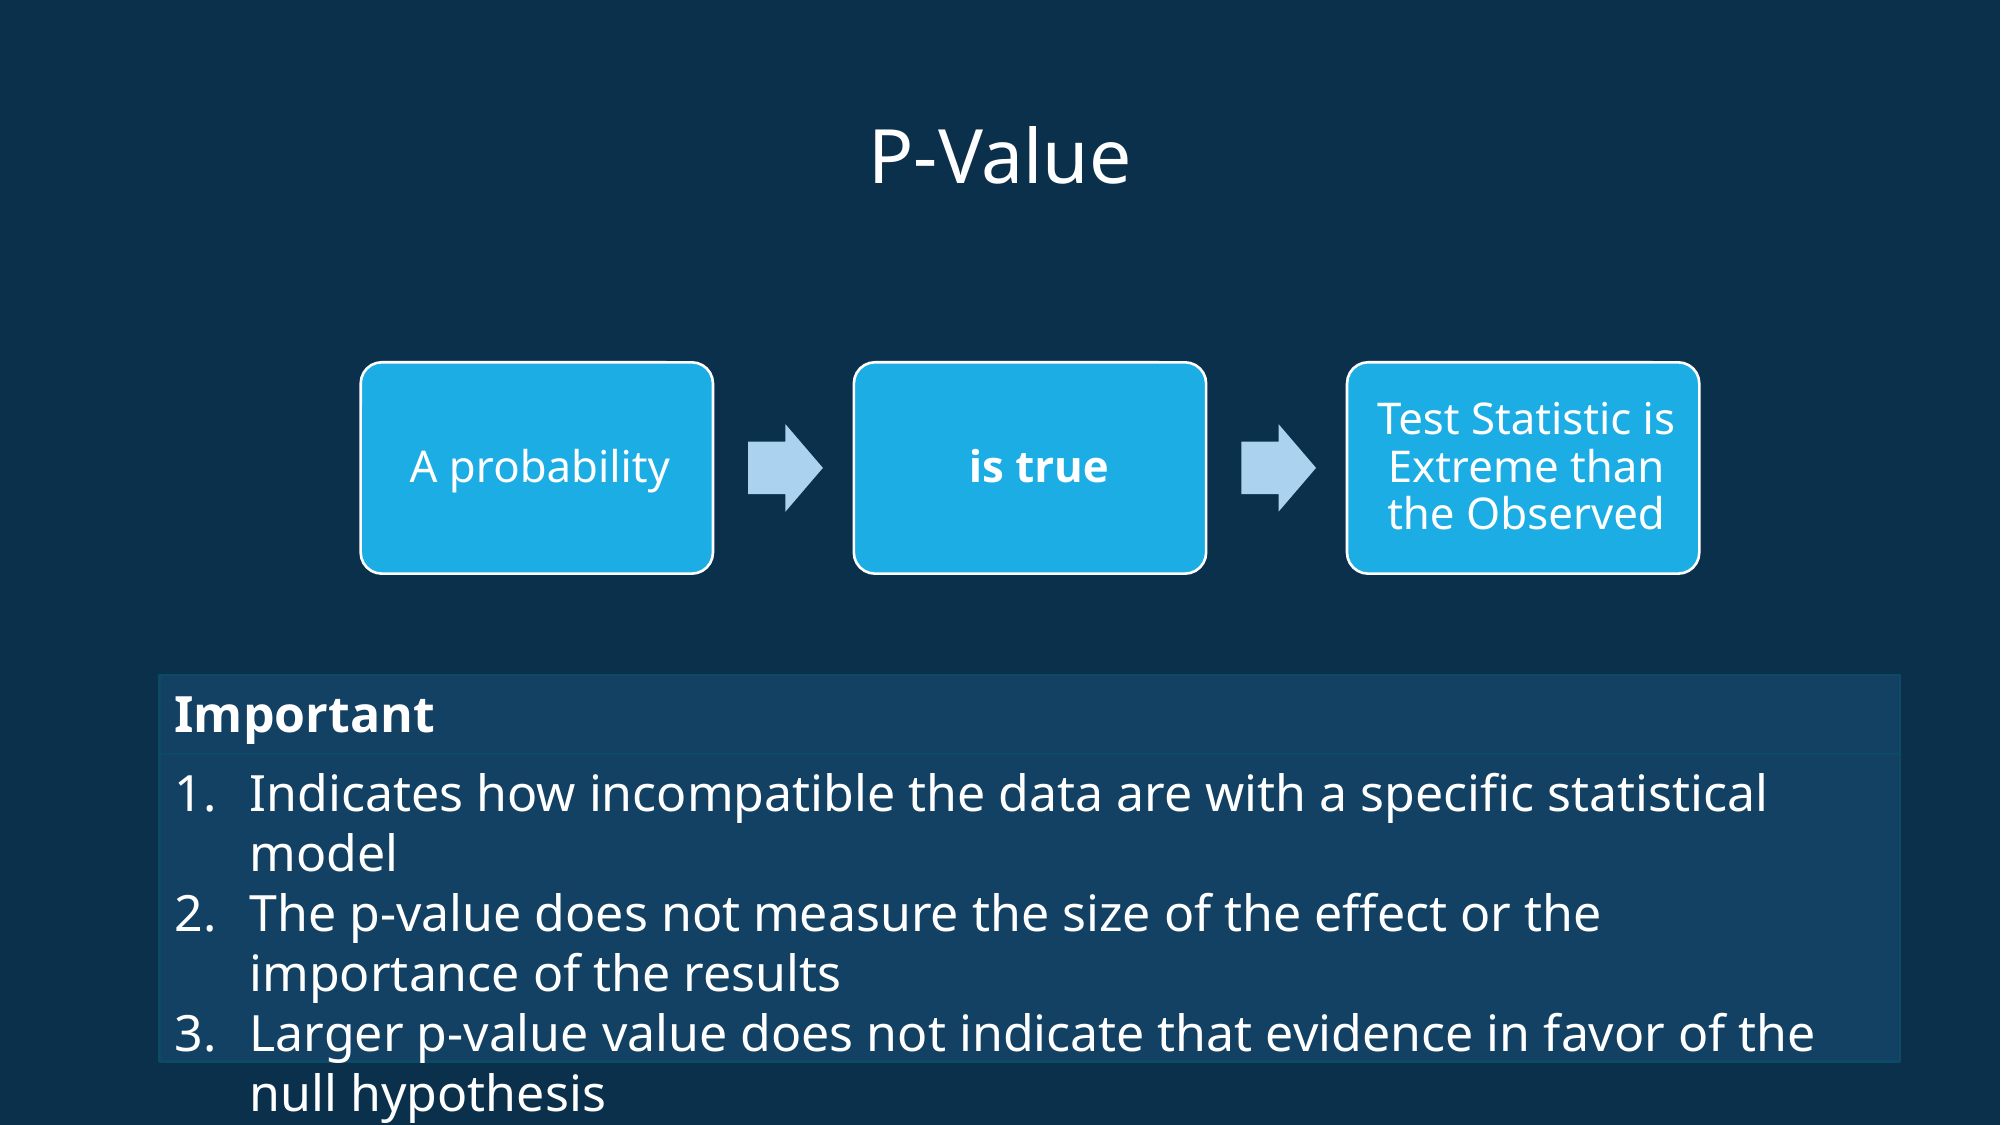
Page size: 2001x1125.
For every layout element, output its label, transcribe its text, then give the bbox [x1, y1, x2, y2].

text_box Important [158, 674, 1901, 753]
text_box P-Value [499, 55, 1501, 206]
text_box Indicates how incompatible the data are with a specific statistical model The p-value does not measure the size of the effect or the importance of the results Larger p-value value does not indicate that evidence in favor of the null hypothesis [158, 753, 1901, 1063]
